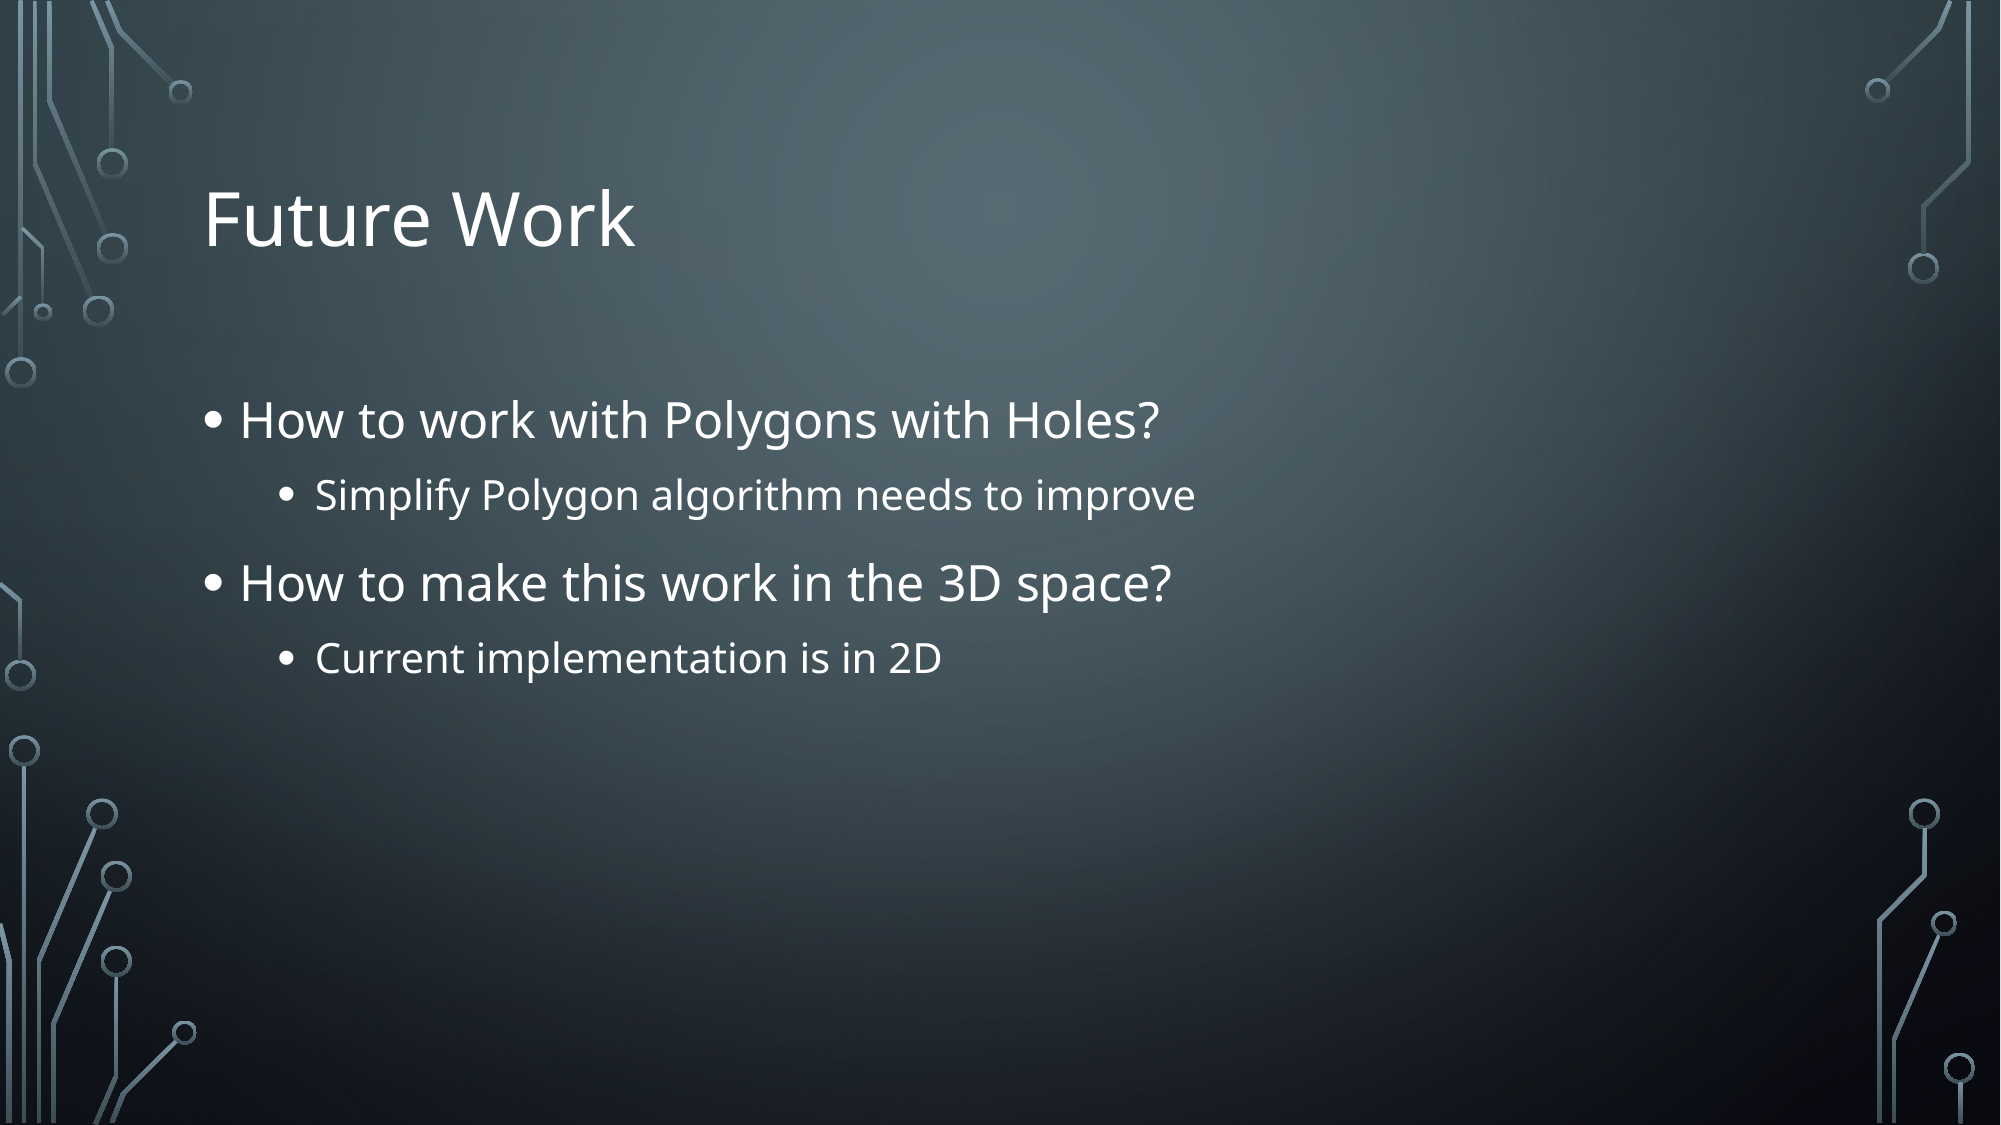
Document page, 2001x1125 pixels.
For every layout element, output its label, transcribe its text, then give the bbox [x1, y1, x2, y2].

list How to work with Polygons with Holes? Simplify Polygon algorithm needs to improve How to make this work in the 3D space? Current implementation is in 2D [187, 369, 1813, 950]
title Future Work [187, 101, 1813, 344]
